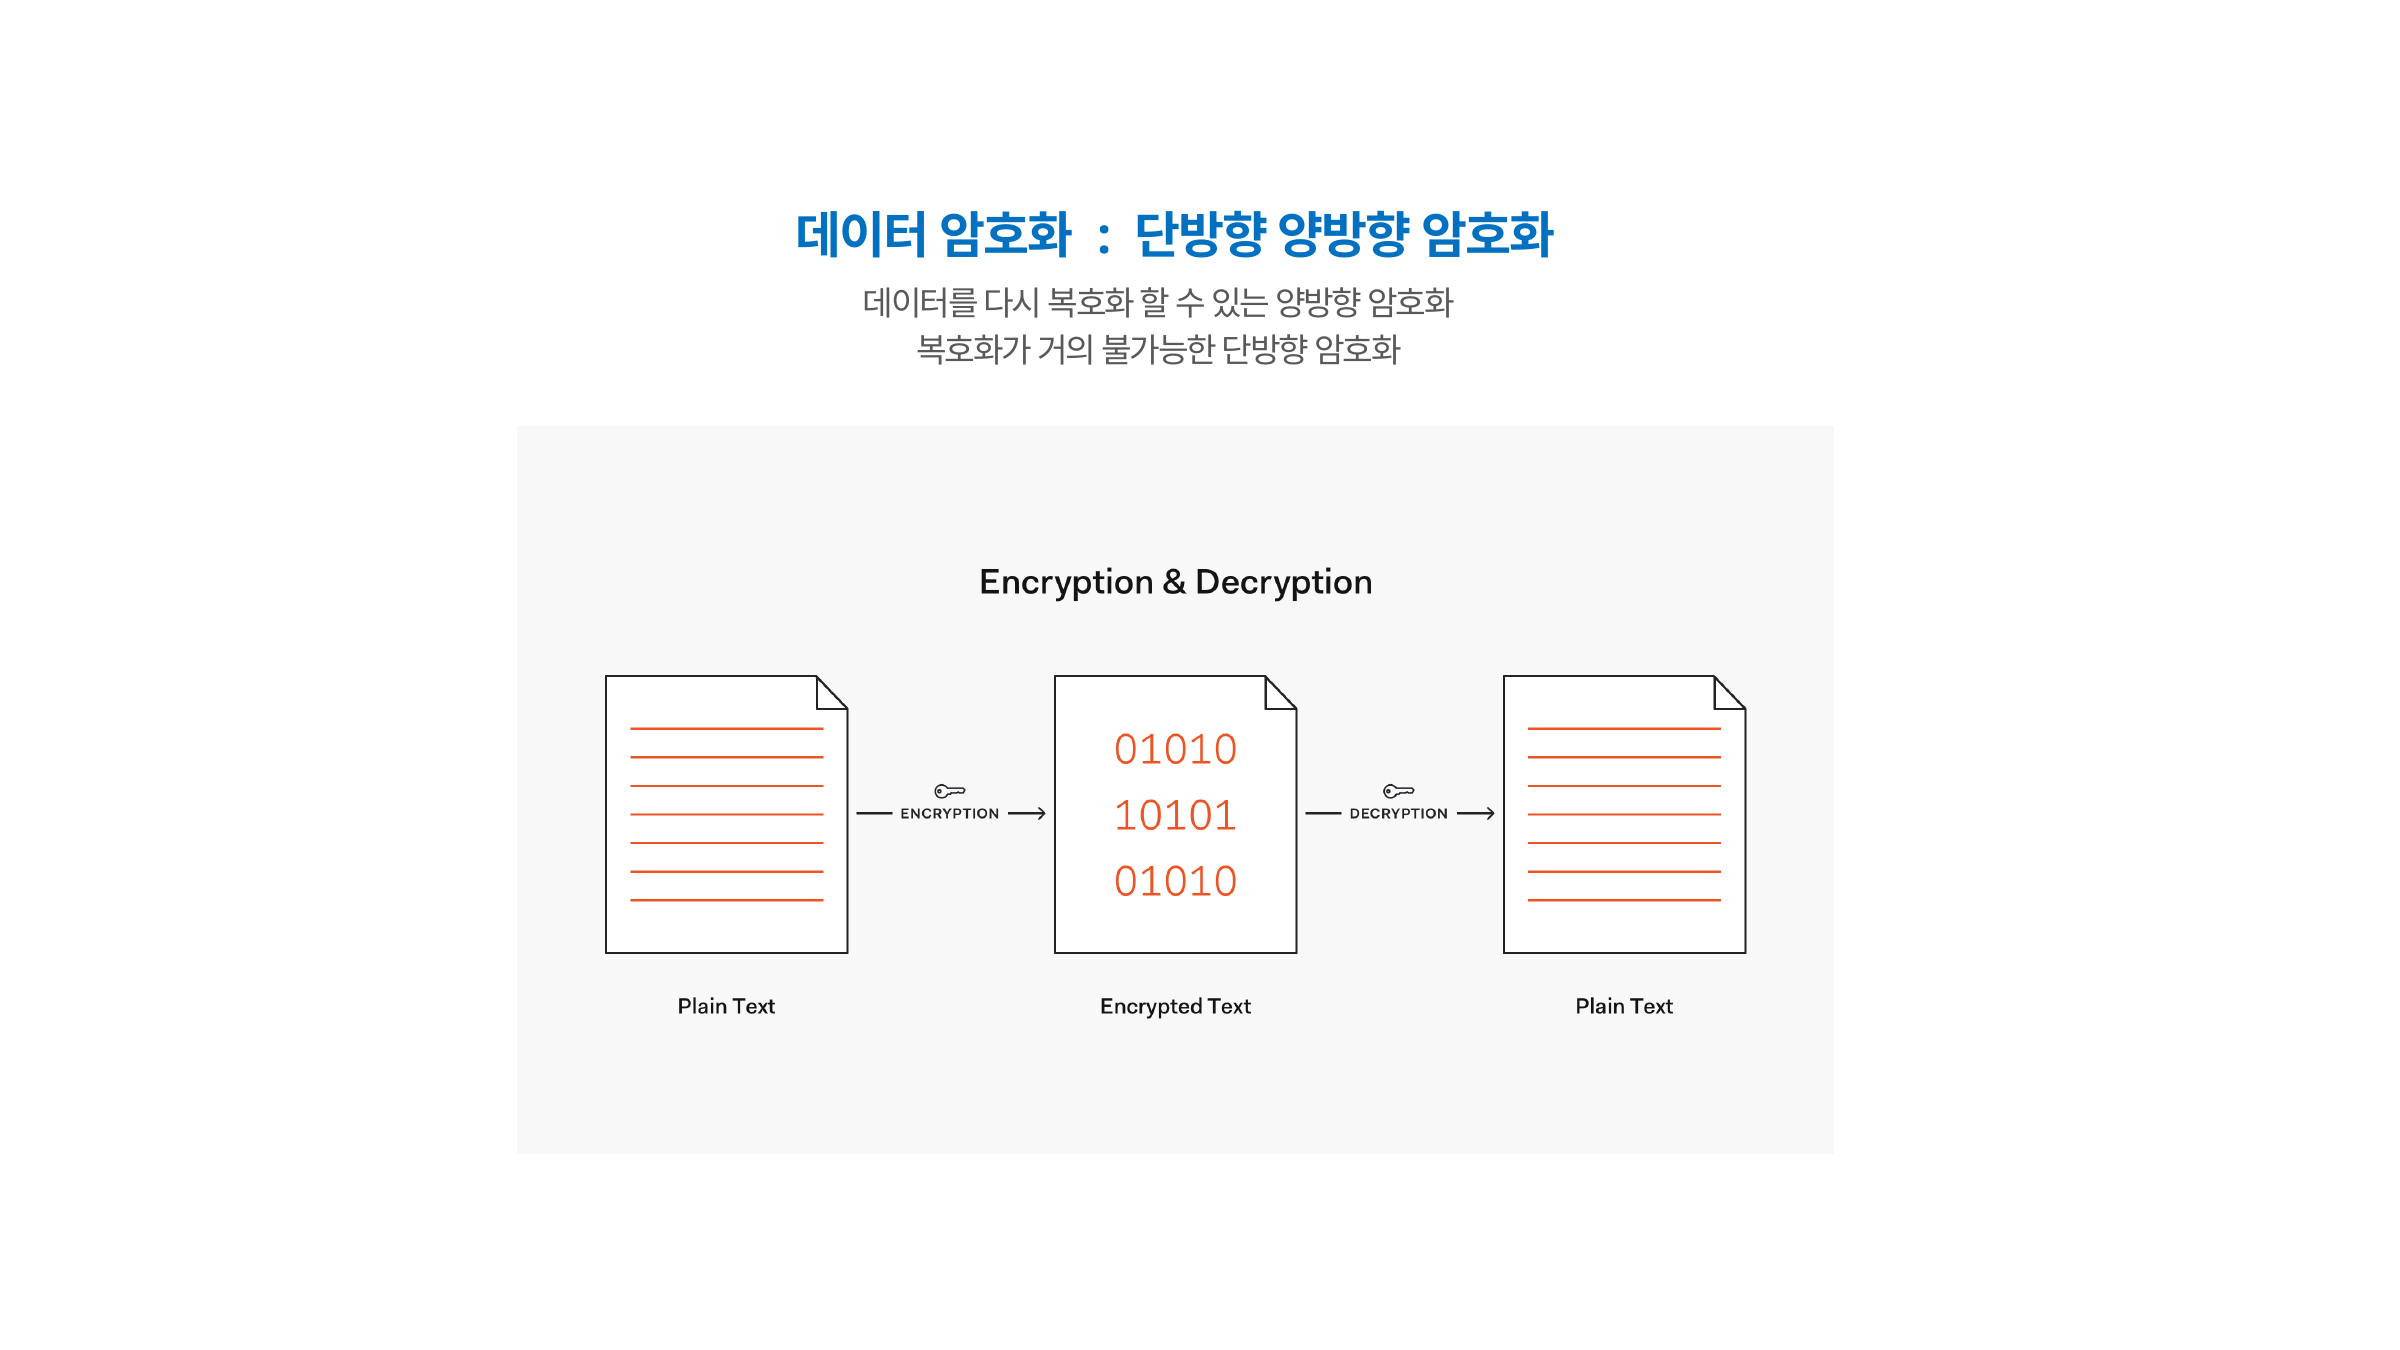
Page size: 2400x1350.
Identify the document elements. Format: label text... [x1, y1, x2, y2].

picture [516, 426, 1834, 1154]
text_box 데이터를 다시 복호화 할 수 있는 양방향 암호화 복호화가 거의 불가능한 단방향 암호화 [551, 277, 1774, 408]
text_box 데이터 암호화 : 단방향 양방향 암호화 [517, 203, 1834, 266]
